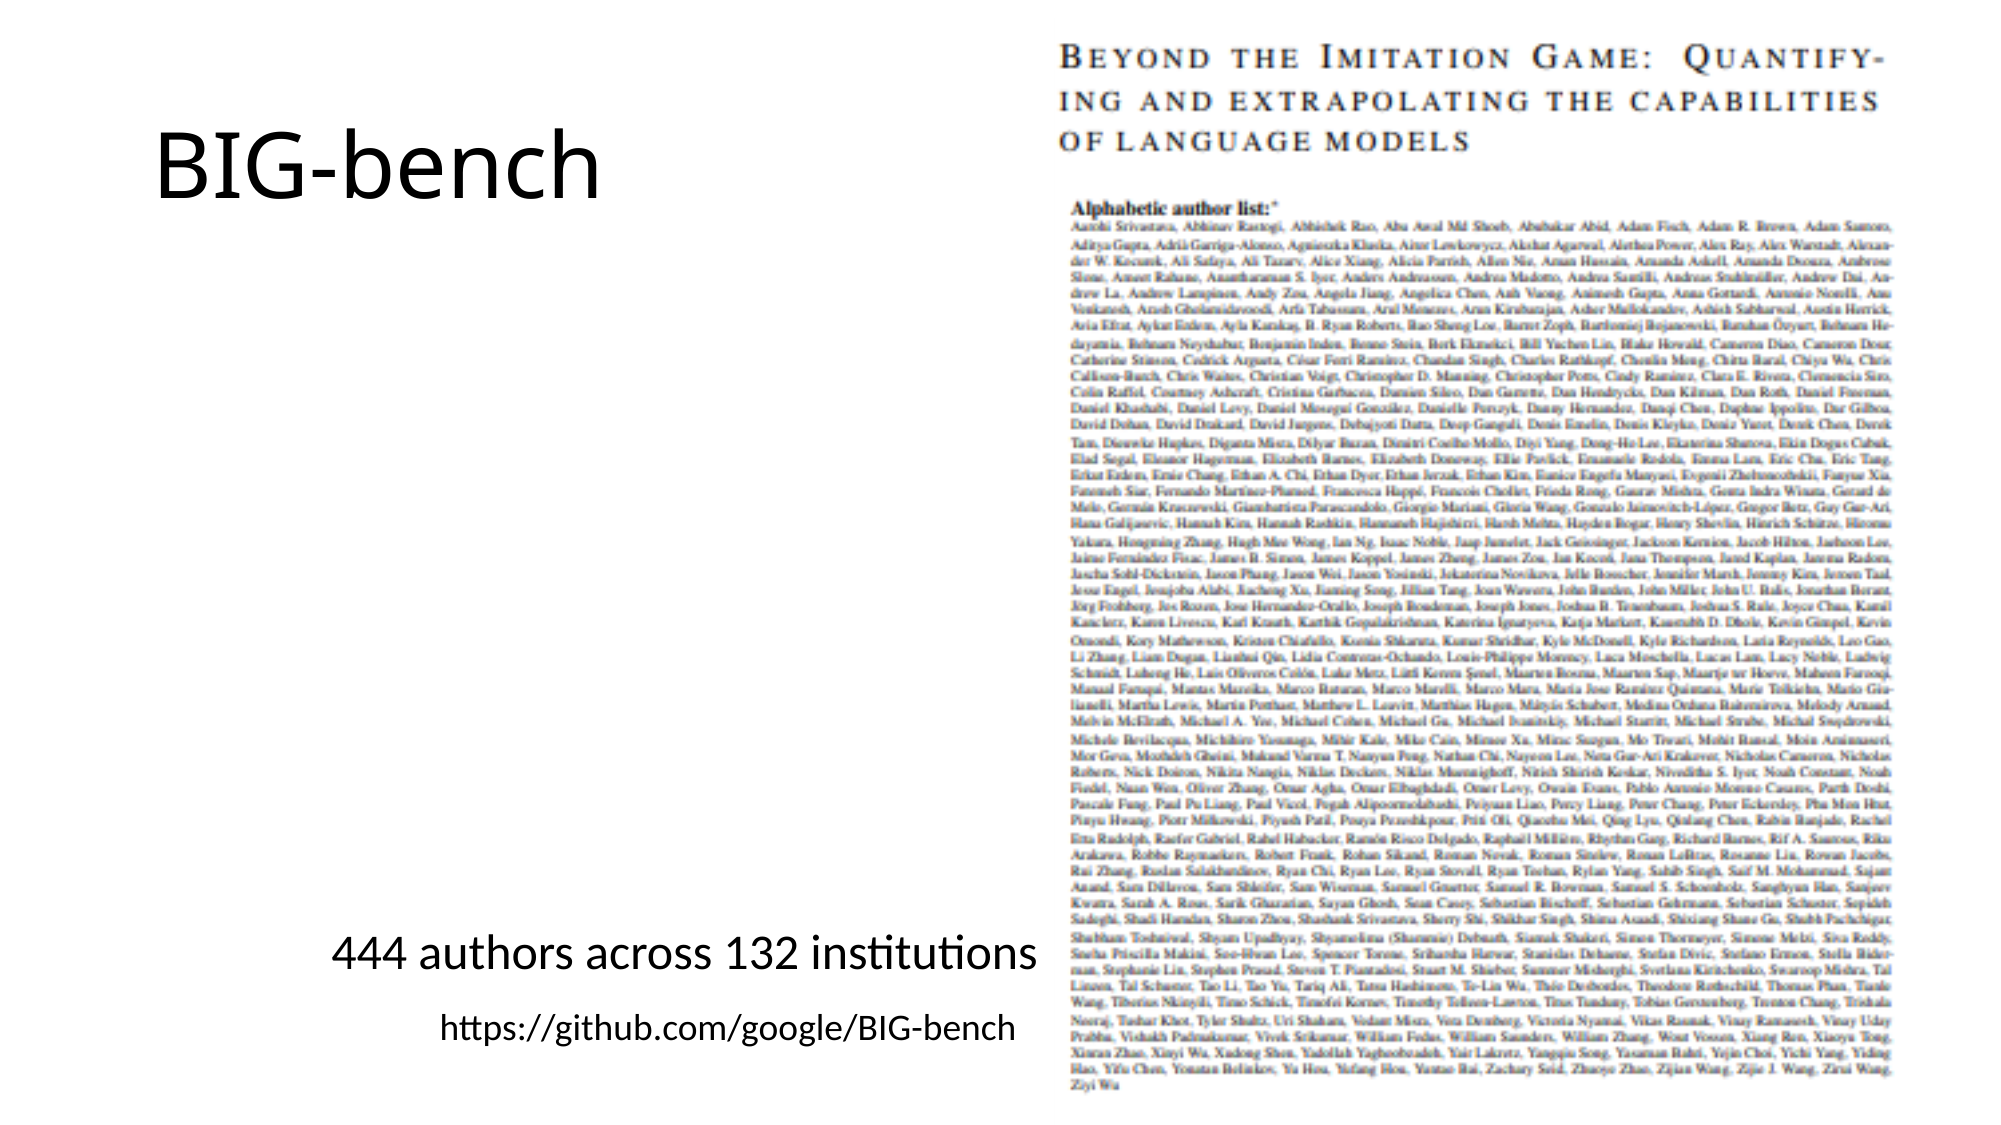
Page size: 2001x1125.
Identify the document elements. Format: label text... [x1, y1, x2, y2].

picture [1053, 18, 1911, 1125]
title BIG-bench [137, 59, 1053, 278]
text_box https://github.com/google/BIG-bench [424, 995, 1053, 1056]
text_box 444 authors across 132 institutions [316, 911, 1053, 987]
